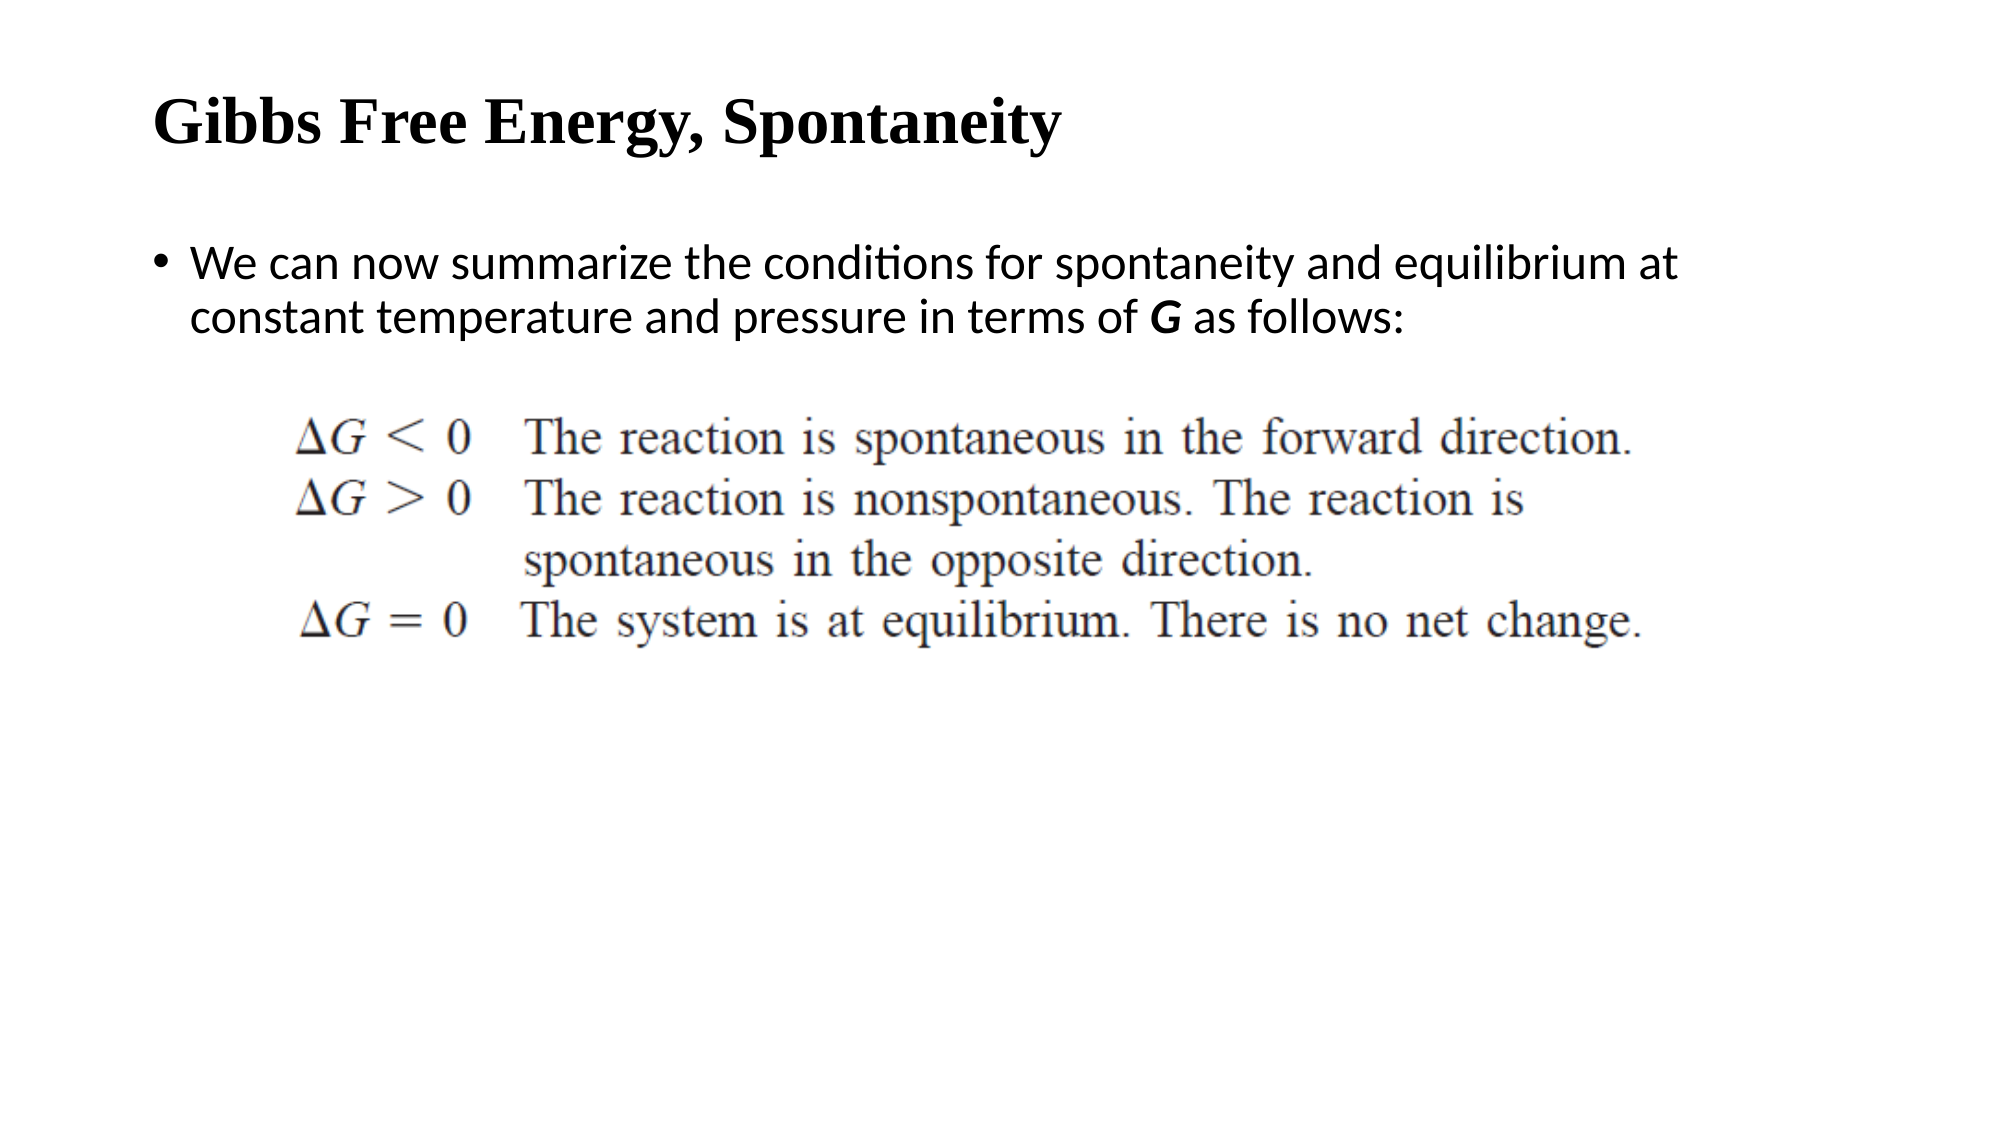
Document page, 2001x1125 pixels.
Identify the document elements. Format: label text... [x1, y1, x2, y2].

title Gibbs Free Energy, Spontaneity [137, 59, 1863, 183]
list We can now summarize the conditions for spontaneity and equilibrium at constant temperature and pressure in terms of G as follows: [137, 228, 1863, 1014]
picture [278, 399, 1647, 676]
